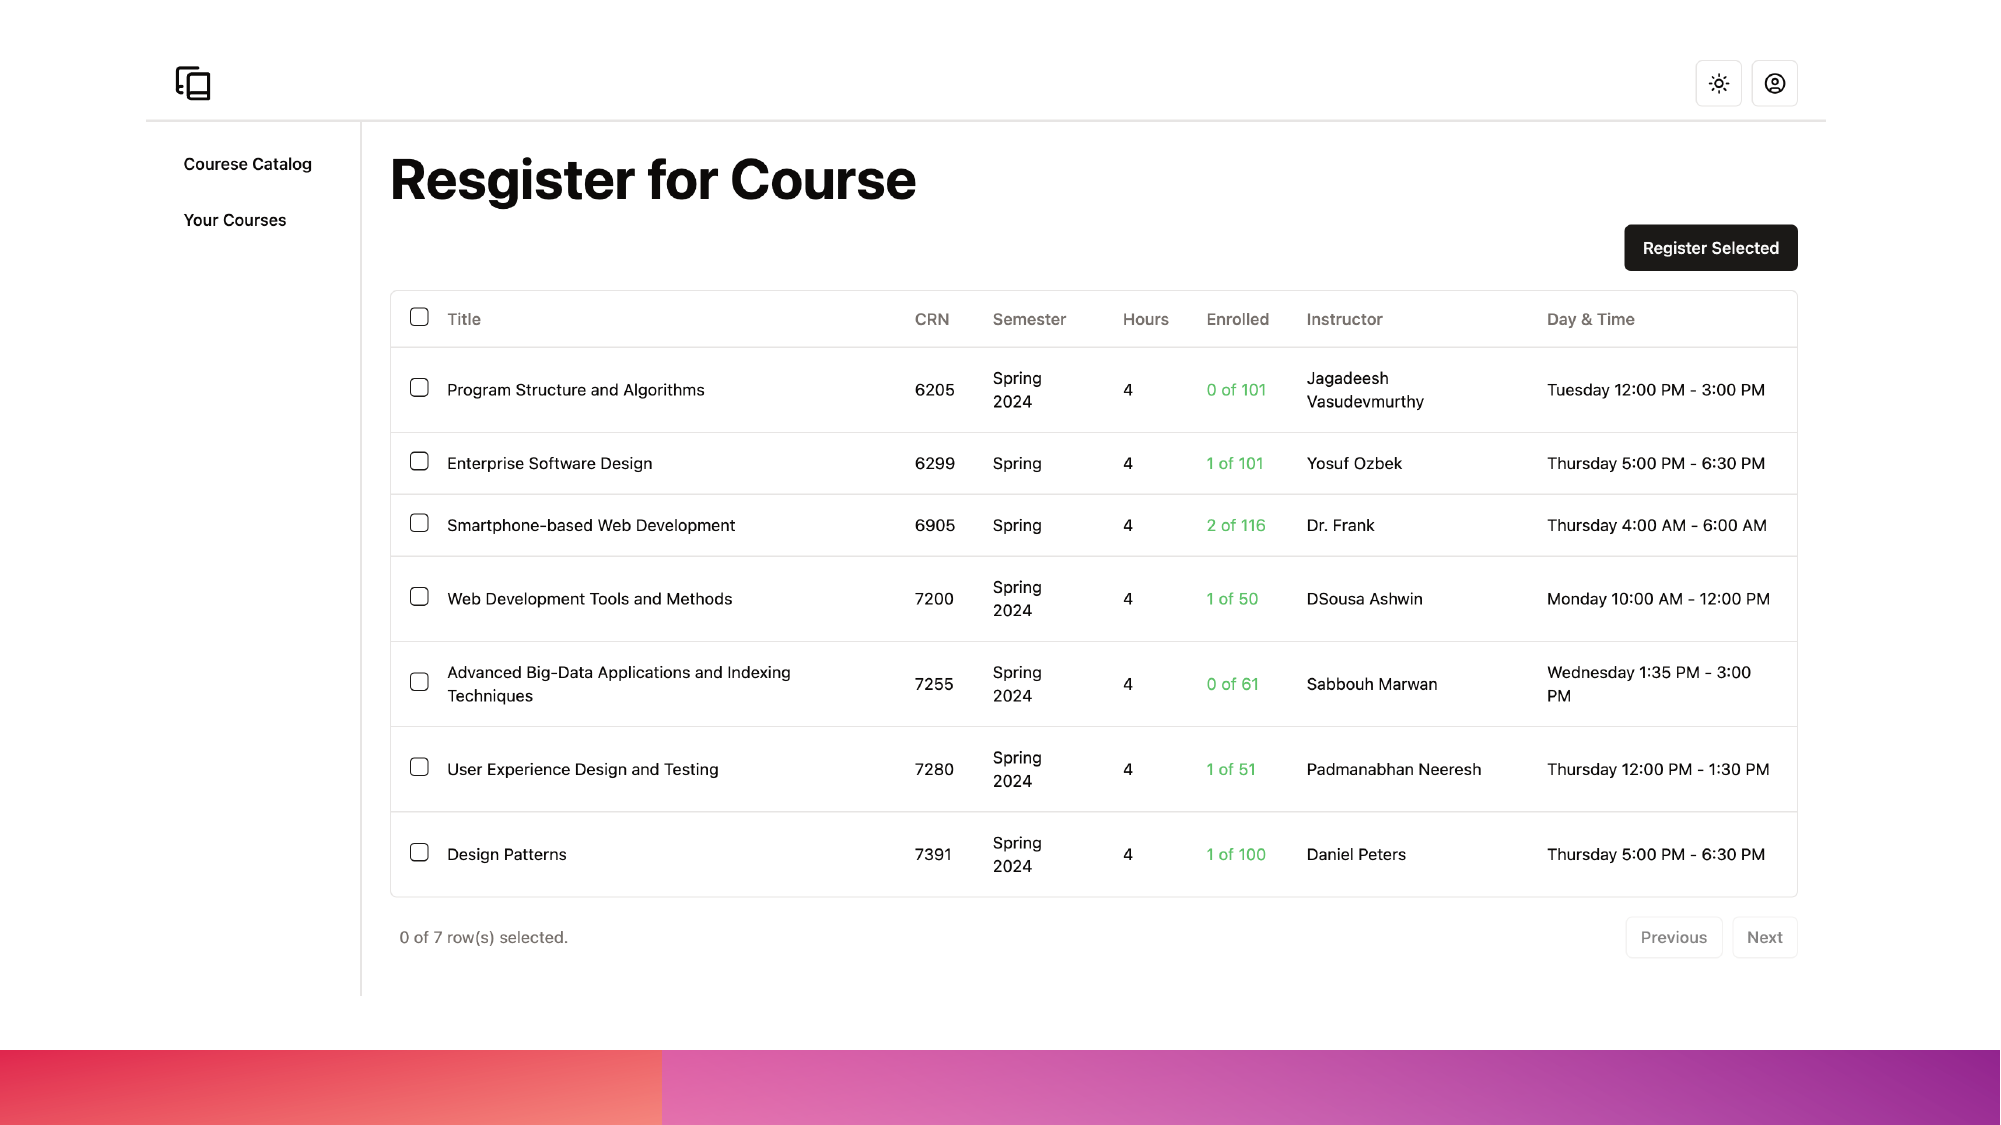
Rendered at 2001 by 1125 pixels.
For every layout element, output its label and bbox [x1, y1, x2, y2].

list [146, 48, 1826, 996]
